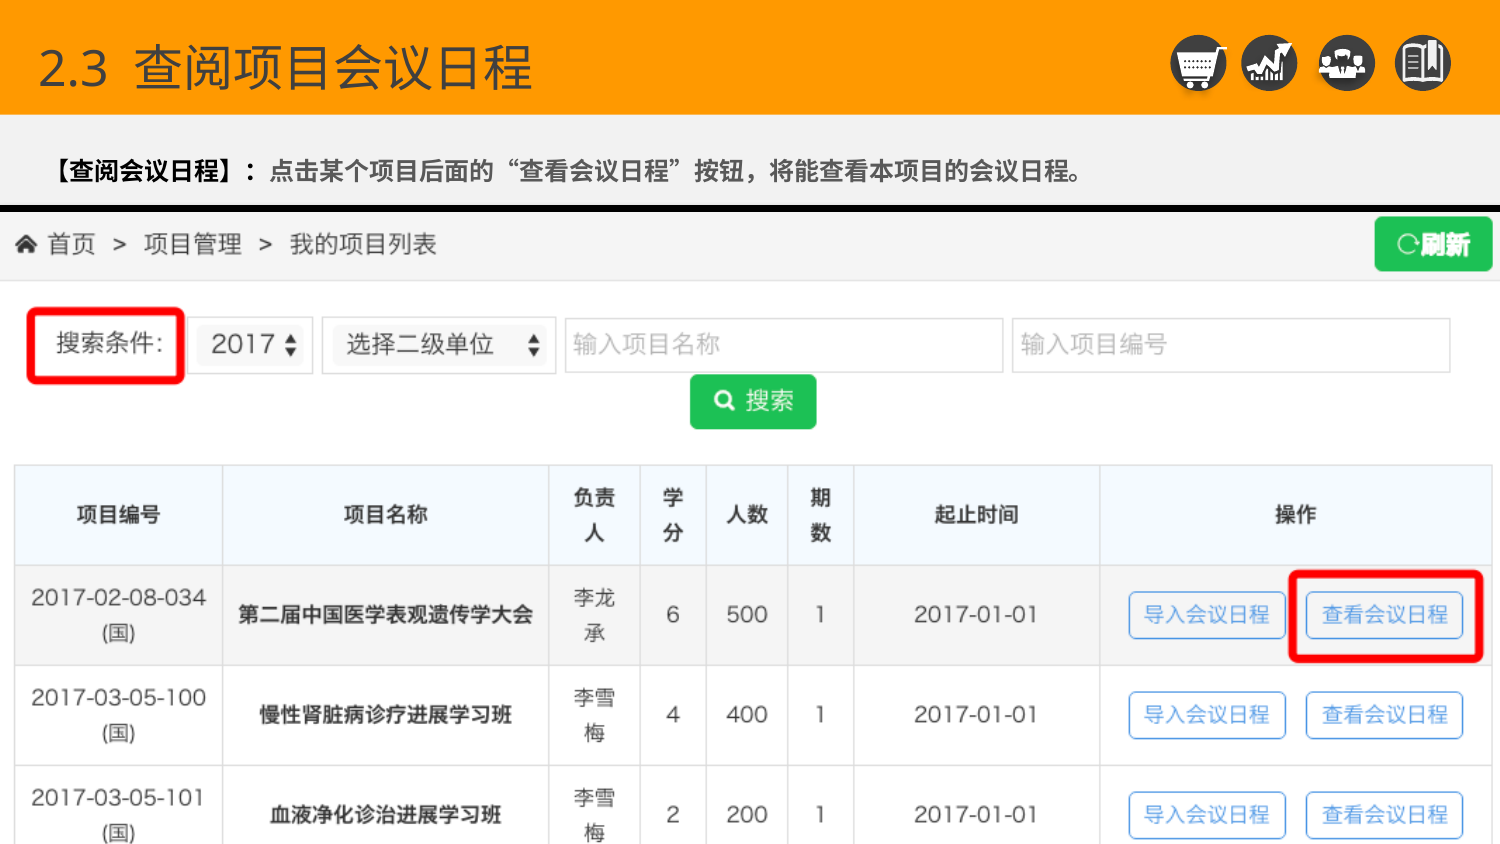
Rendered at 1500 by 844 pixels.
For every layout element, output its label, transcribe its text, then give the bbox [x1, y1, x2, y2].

text_box 2.3 查阅项目会议日程 [23, 28, 549, 104]
text_box 【查阅会议日程】：点击某个项目后面的“查看会议日程”按钮，将能查看本项目的会议日程。 [33, 150, 1426, 192]
picture [0, 211, 1500, 844]
